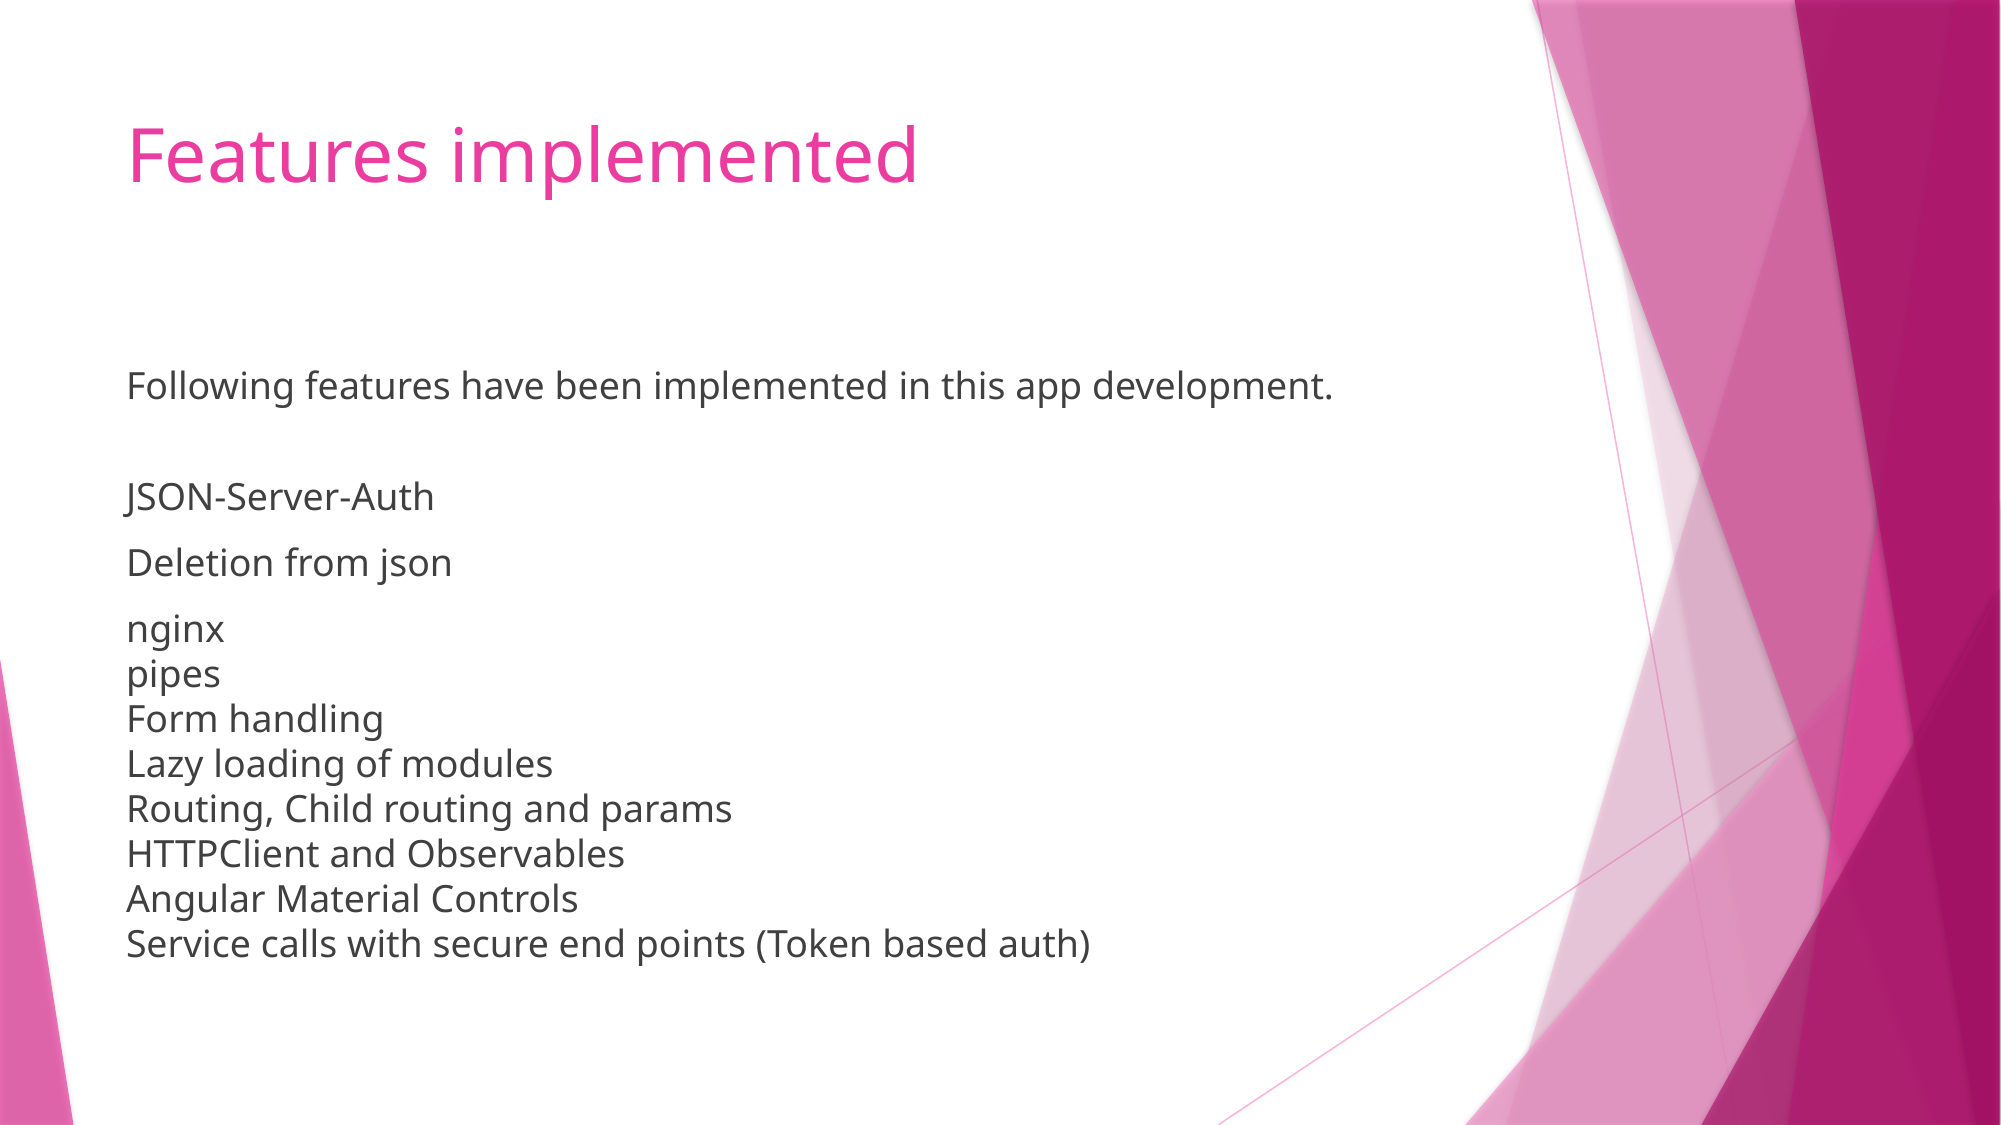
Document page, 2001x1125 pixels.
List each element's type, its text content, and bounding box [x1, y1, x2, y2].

title Features implemented [111, 99, 1522, 317]
list Following features have been implemented in this app development. JSON-Server-Auth Deletion from json nginx pipes Form handling Lazy loading of modules Routing, Child routing and params HTTPClient and Observables Angular Material Controls Service calls with secure end points (Token based auth) [111, 354, 1522, 992]
